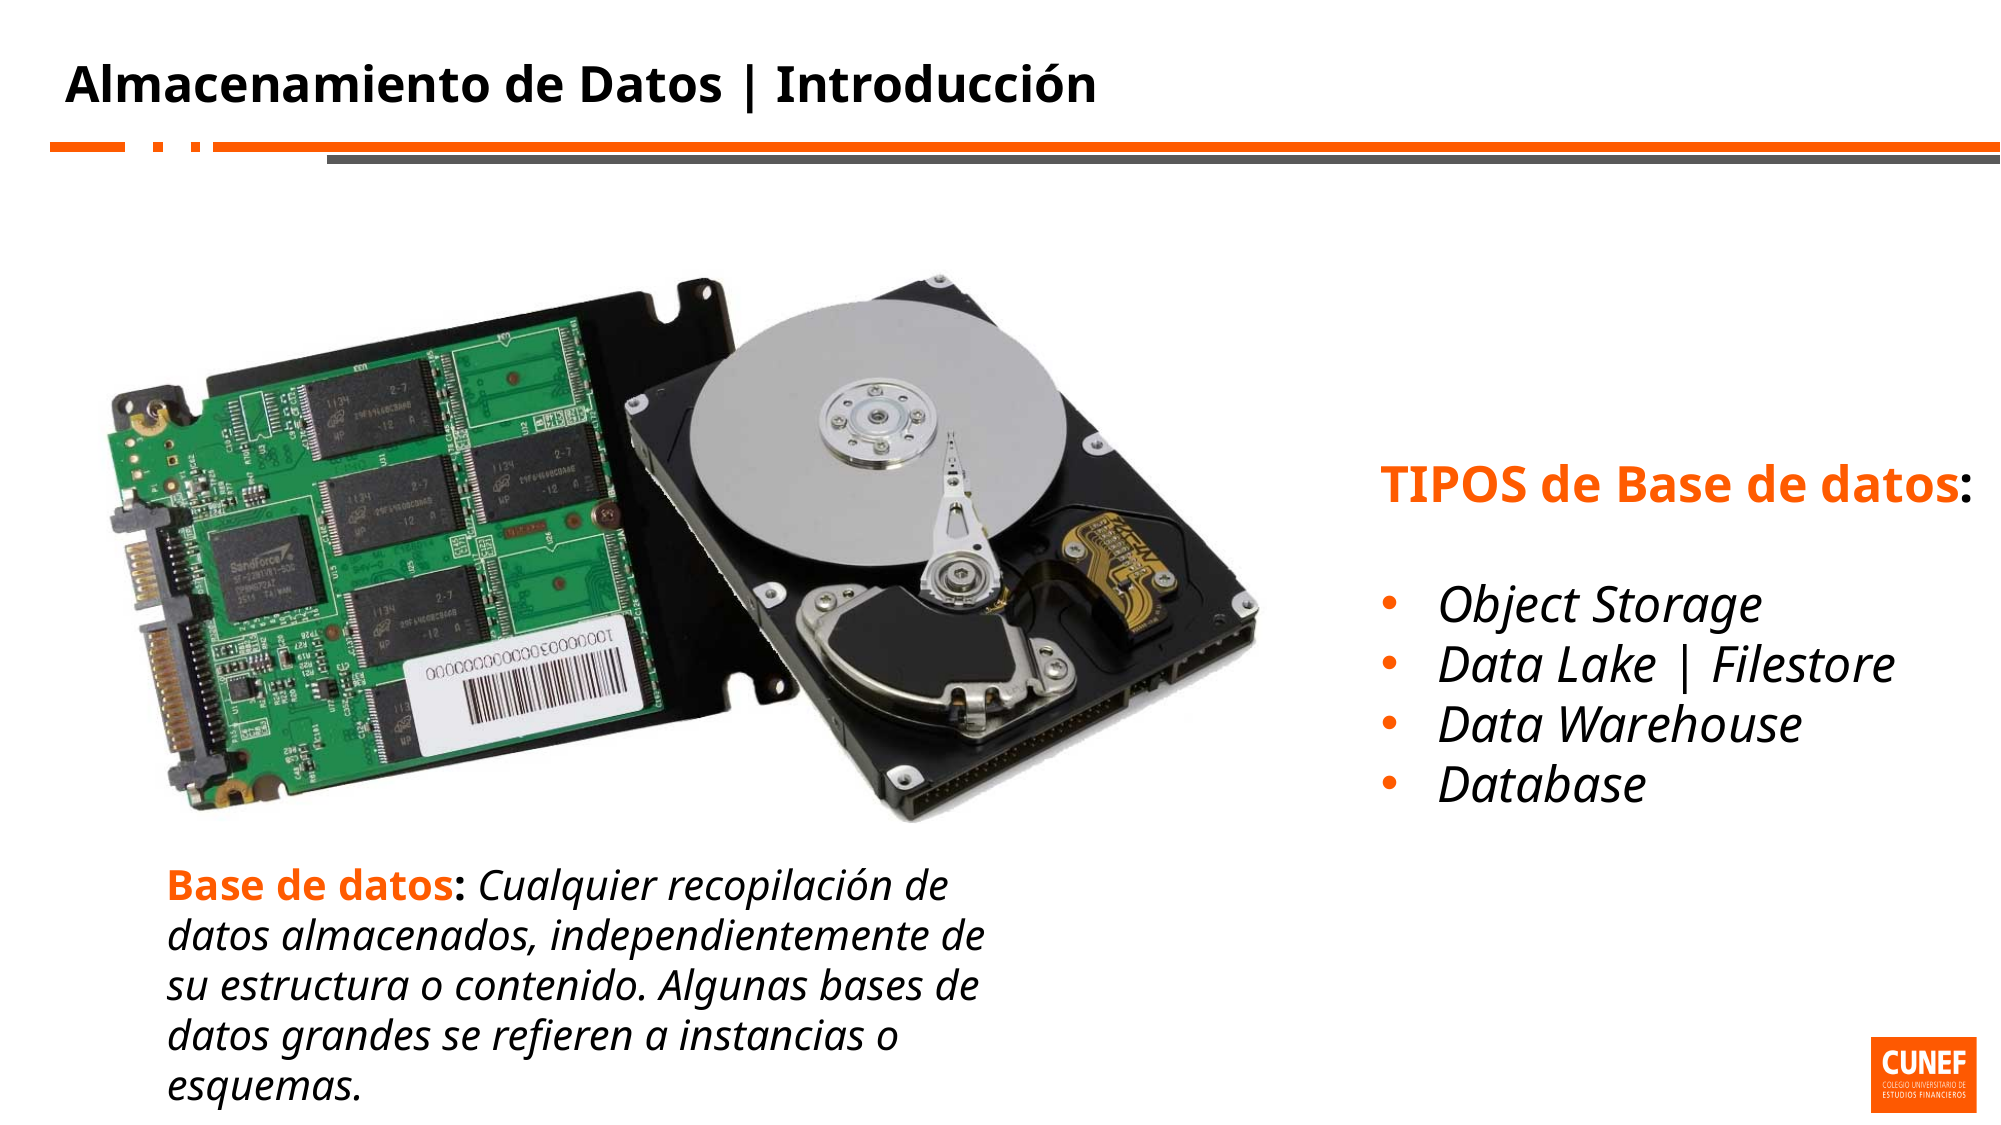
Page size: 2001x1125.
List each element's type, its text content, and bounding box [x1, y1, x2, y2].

text_box TIPOS de Base de datos: Object Storage Data Lake | Filestore Data Warehouse Database [1366, 444, 2000, 820]
title Almacenamiento de Datos | Introducción [49, 48, 1798, 124]
text_box Base de datos: Cualquier recopilación de datos almacenados, independientemente de su estructura o contenido. Algunas bases de datos grandes se refieren a instancias o esquemas. [152, 851, 1015, 1117]
picture [49, 263, 1283, 824]
picture [1871, 1037, 1977, 1113]
